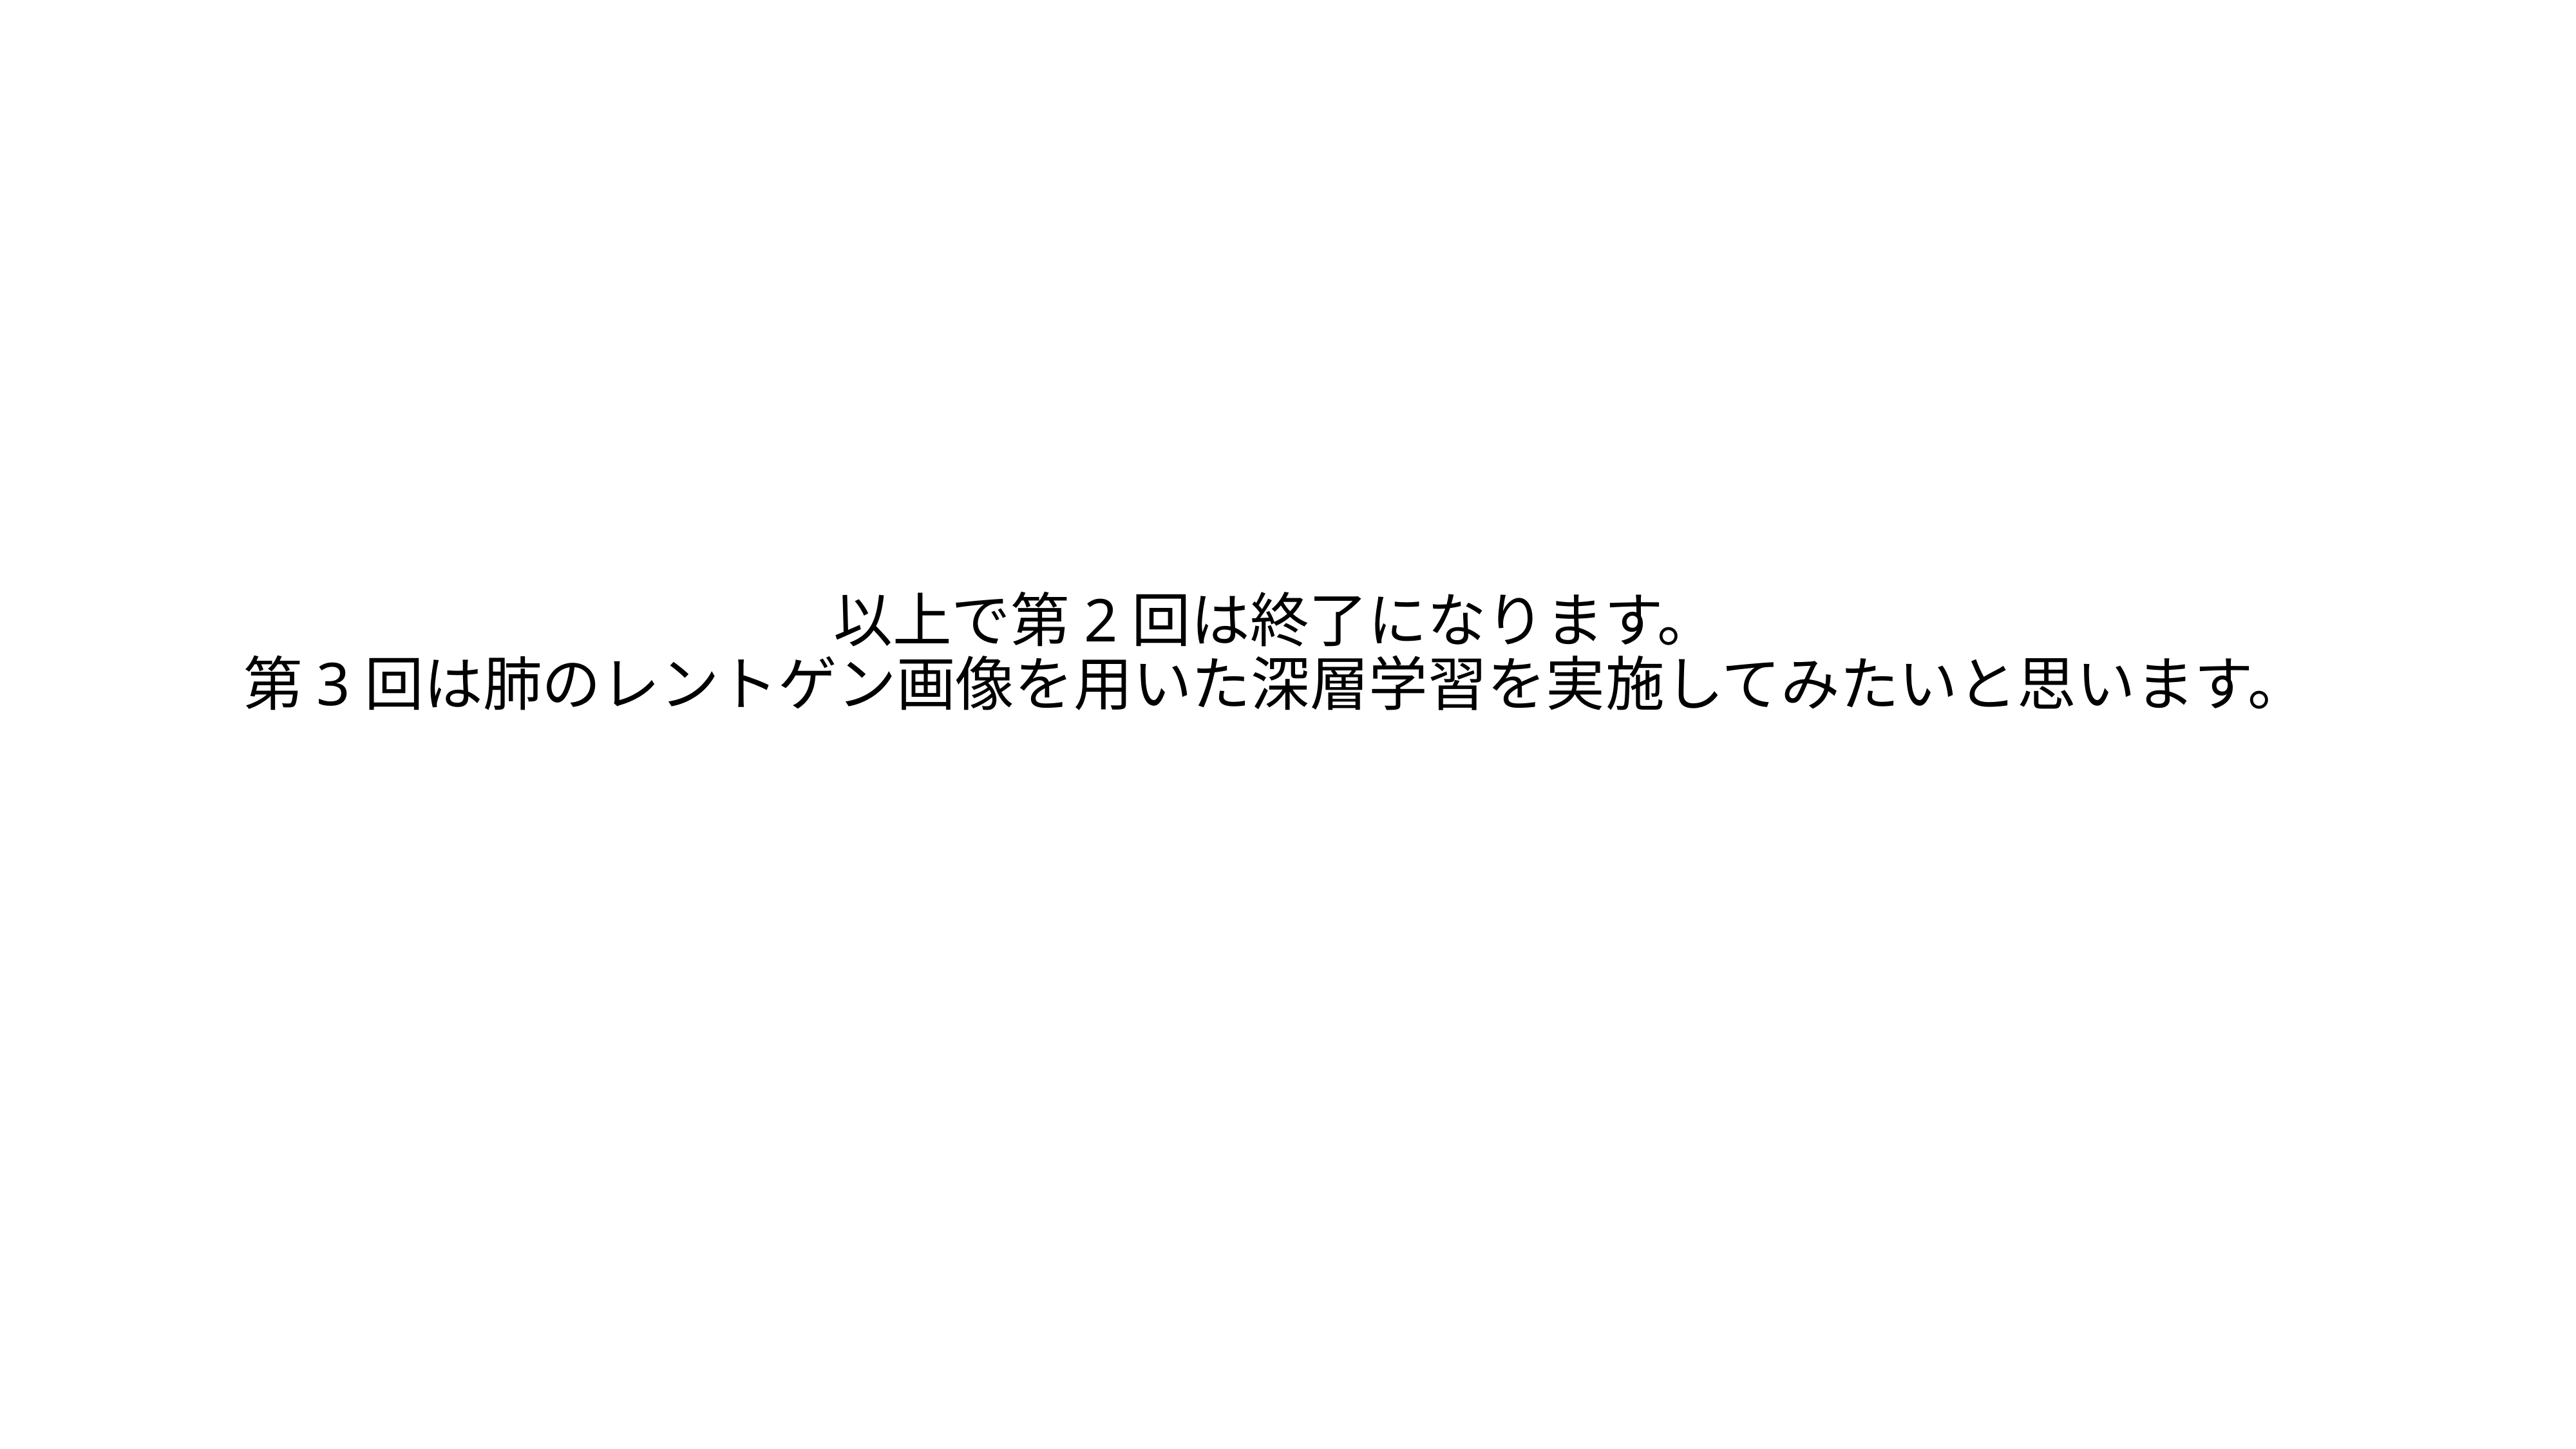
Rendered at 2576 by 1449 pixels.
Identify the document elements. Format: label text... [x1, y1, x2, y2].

text_box 以上で第2回は終了になります。 第3回は肺のレントゲン画像を用いた深層学習を実施してみたいと思います。 [238, 585, 2313, 724]
